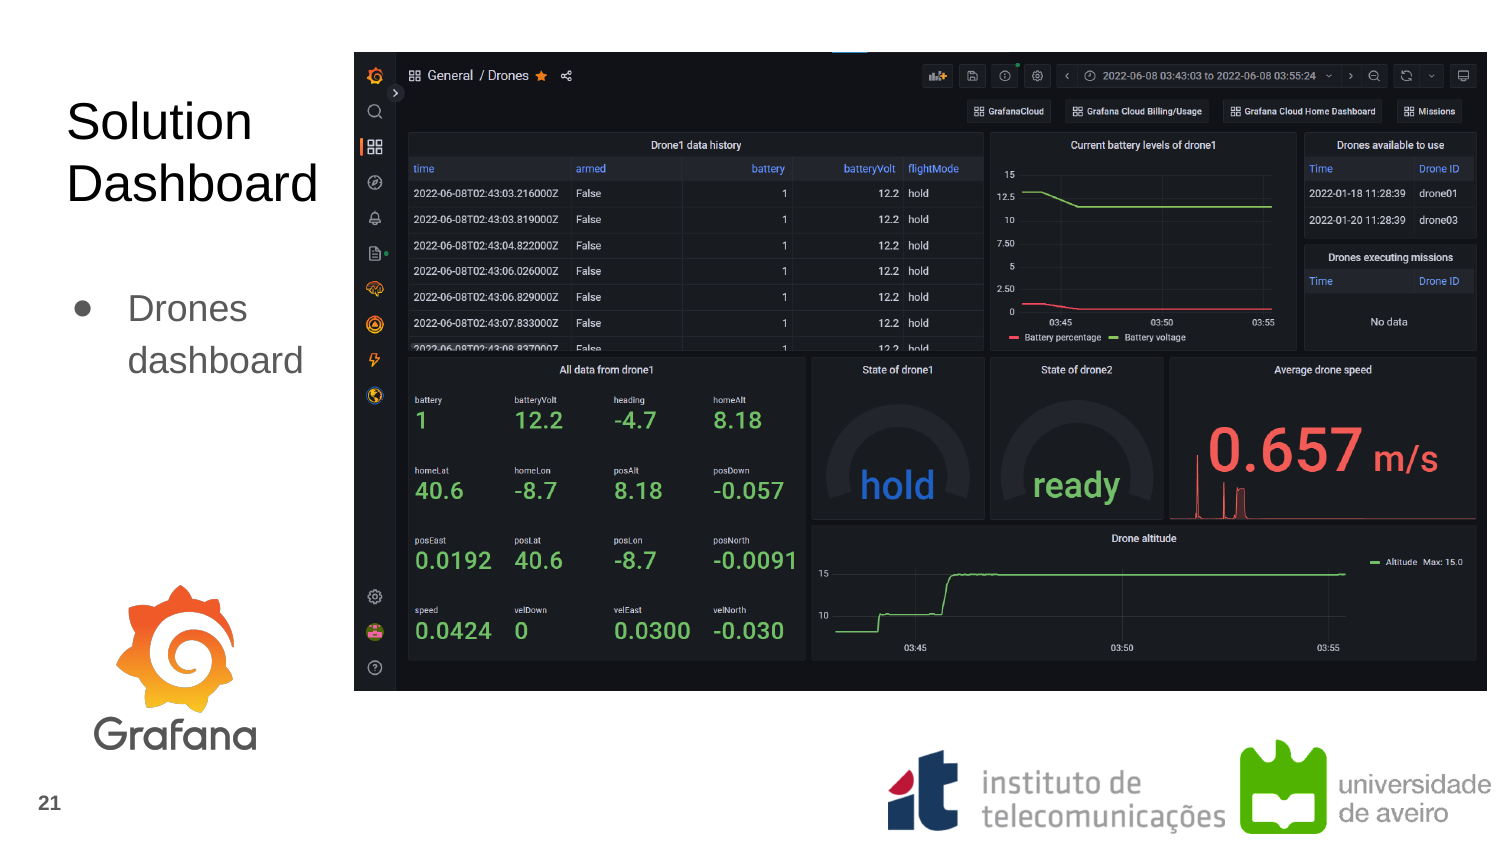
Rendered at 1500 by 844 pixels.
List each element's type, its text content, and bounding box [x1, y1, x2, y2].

picture [94, 585, 256, 751]
title Solution Dashboard [51, 72, 349, 228]
text_box 21 [23, 769, 113, 835]
text_box Drones dashboard [37, 263, 417, 739]
picture [887, 730, 1491, 834]
picture [354, 51, 1488, 691]
